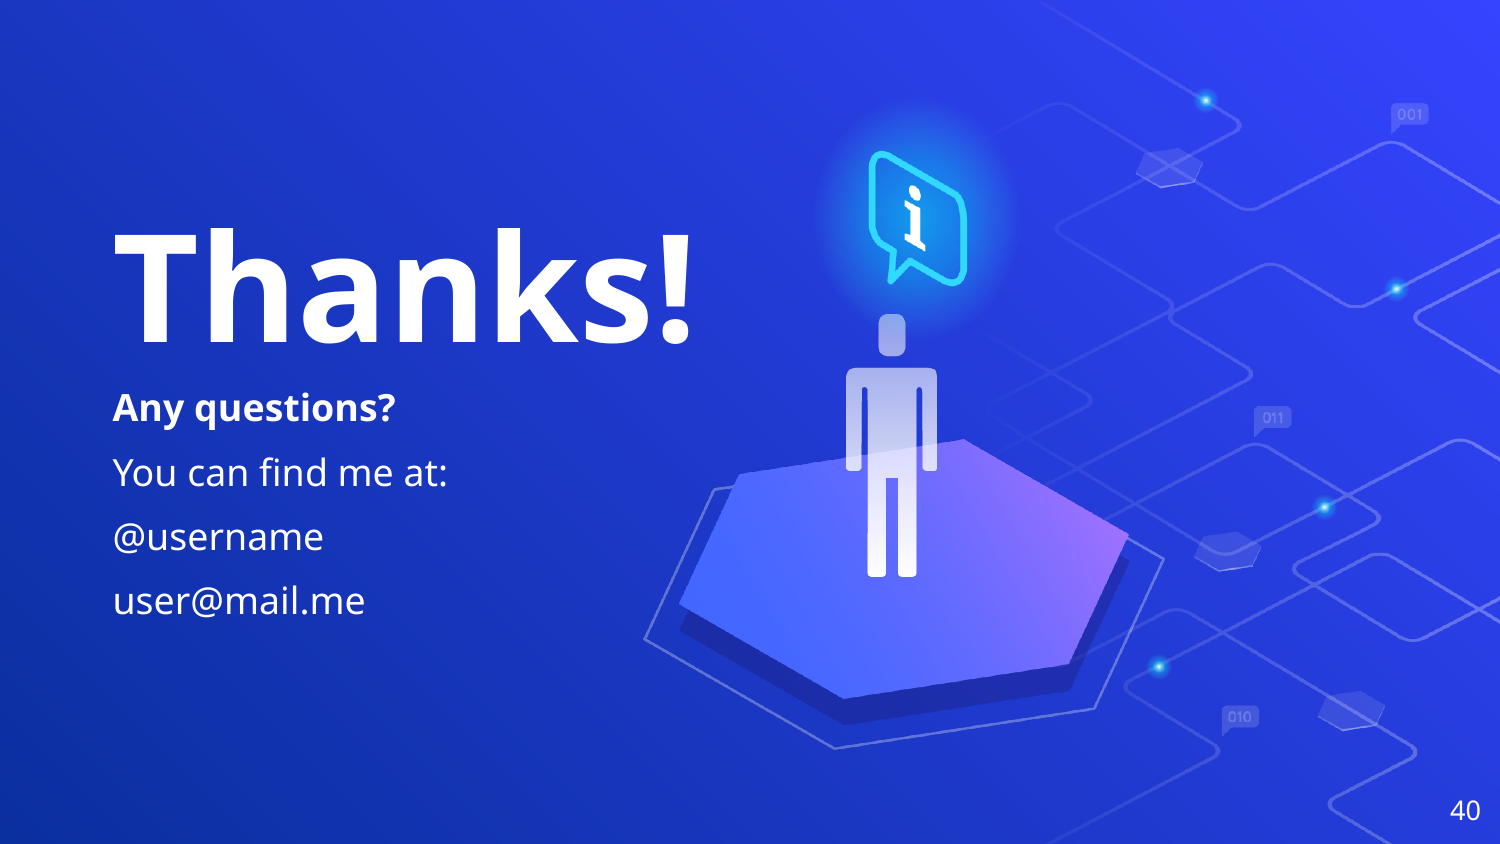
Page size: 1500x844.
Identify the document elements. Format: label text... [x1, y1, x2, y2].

picture [0, 0, 1500, 844]
slide_number 40 [1391, 779, 1482, 844]
title Thanks! [112, 220, 706, 373]
subtitle Any questions? You can find me at: @username user@mail.me [112, 377, 706, 624]
